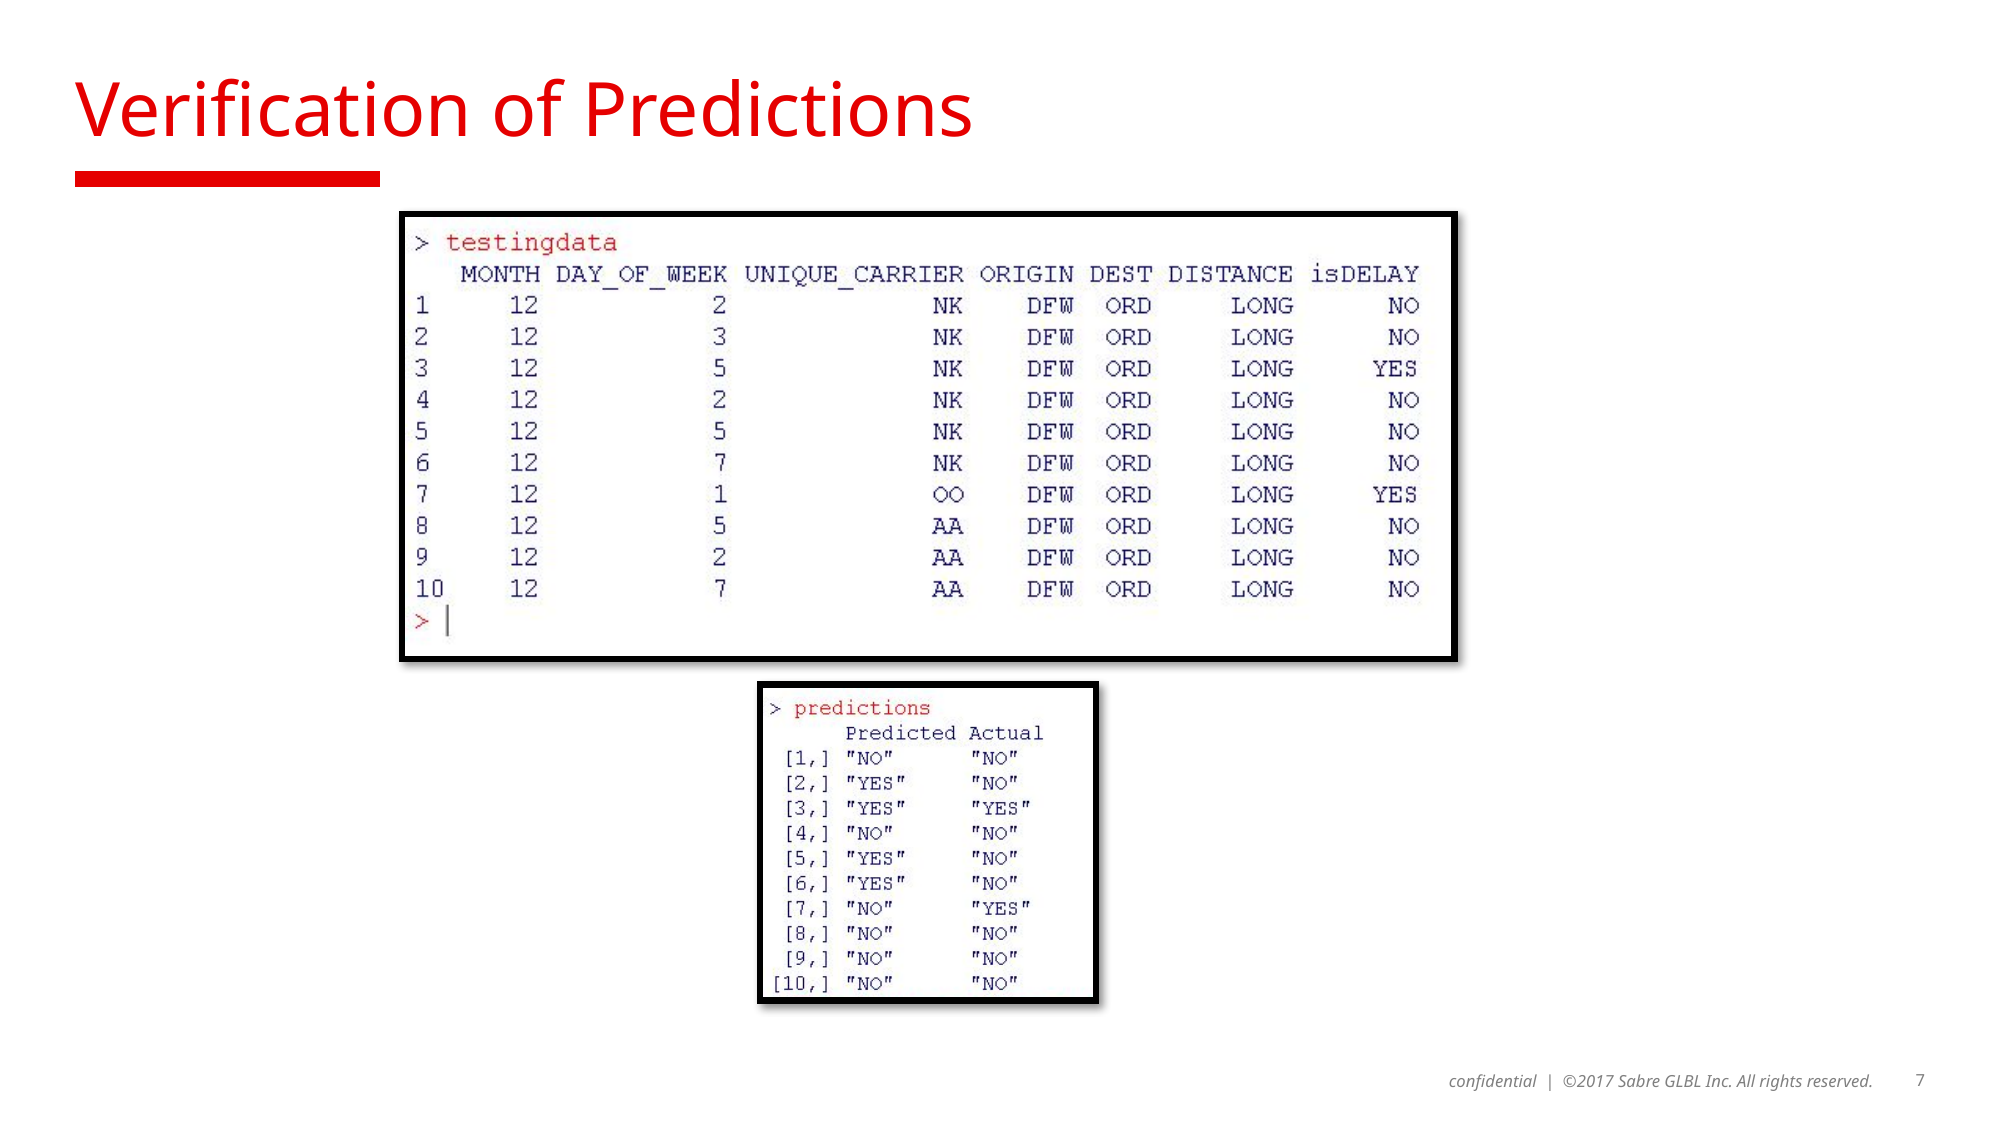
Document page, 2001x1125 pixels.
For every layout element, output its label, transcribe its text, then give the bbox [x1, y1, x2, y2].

picture [763, 687, 1094, 998]
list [404, 216, 1452, 657]
title Verification of Predictions [75, 71, 1925, 154]
